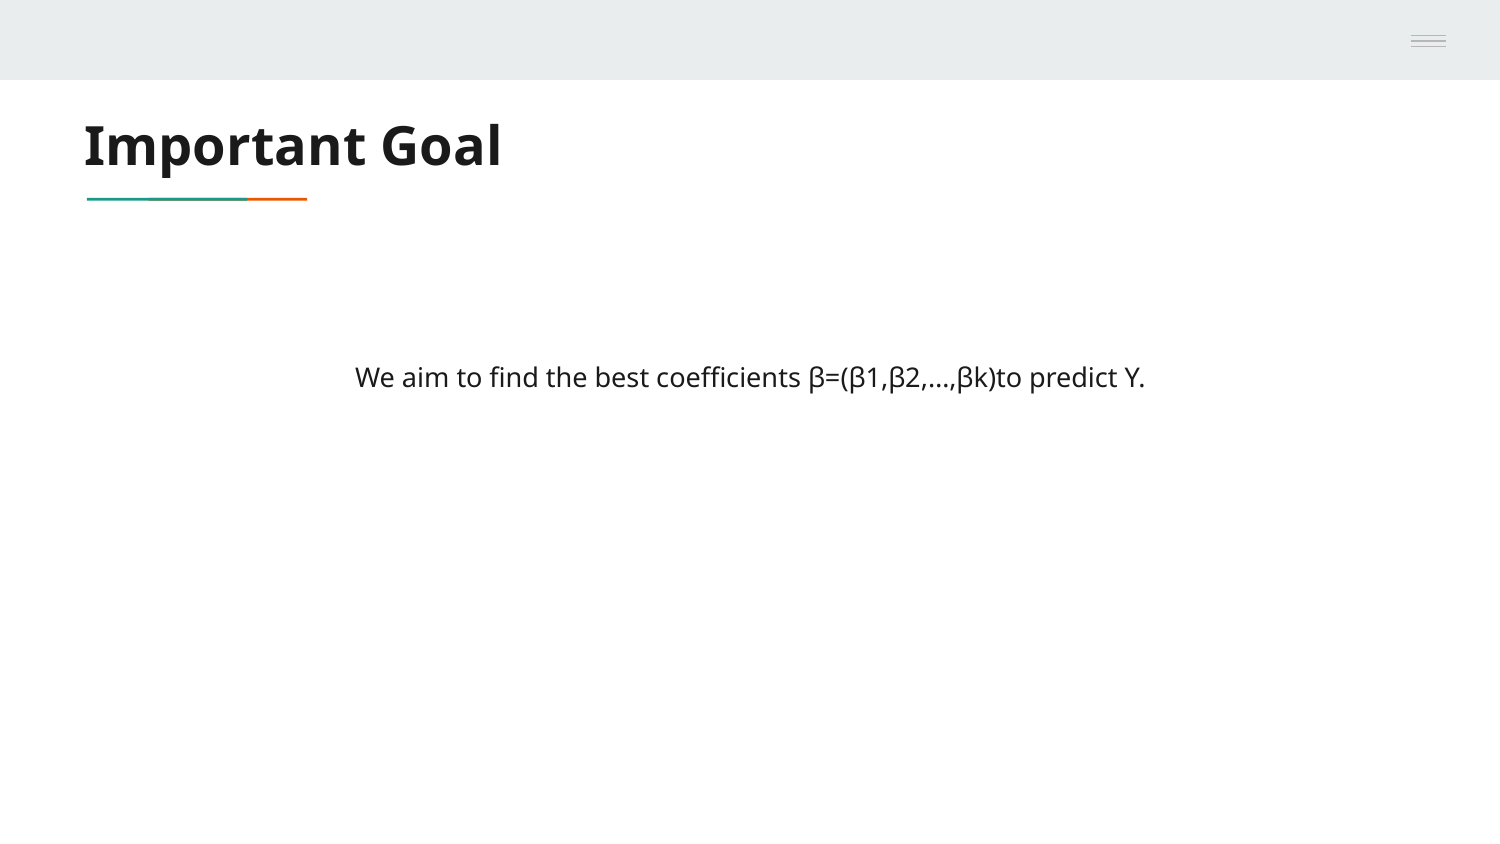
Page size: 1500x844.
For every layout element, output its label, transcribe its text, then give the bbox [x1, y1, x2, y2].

title Important Goal [69, 96, 1331, 185]
list We aim to find the best coefficients β=(β1,β2,…,βk)to predict Y. [119, 341, 1381, 712]
